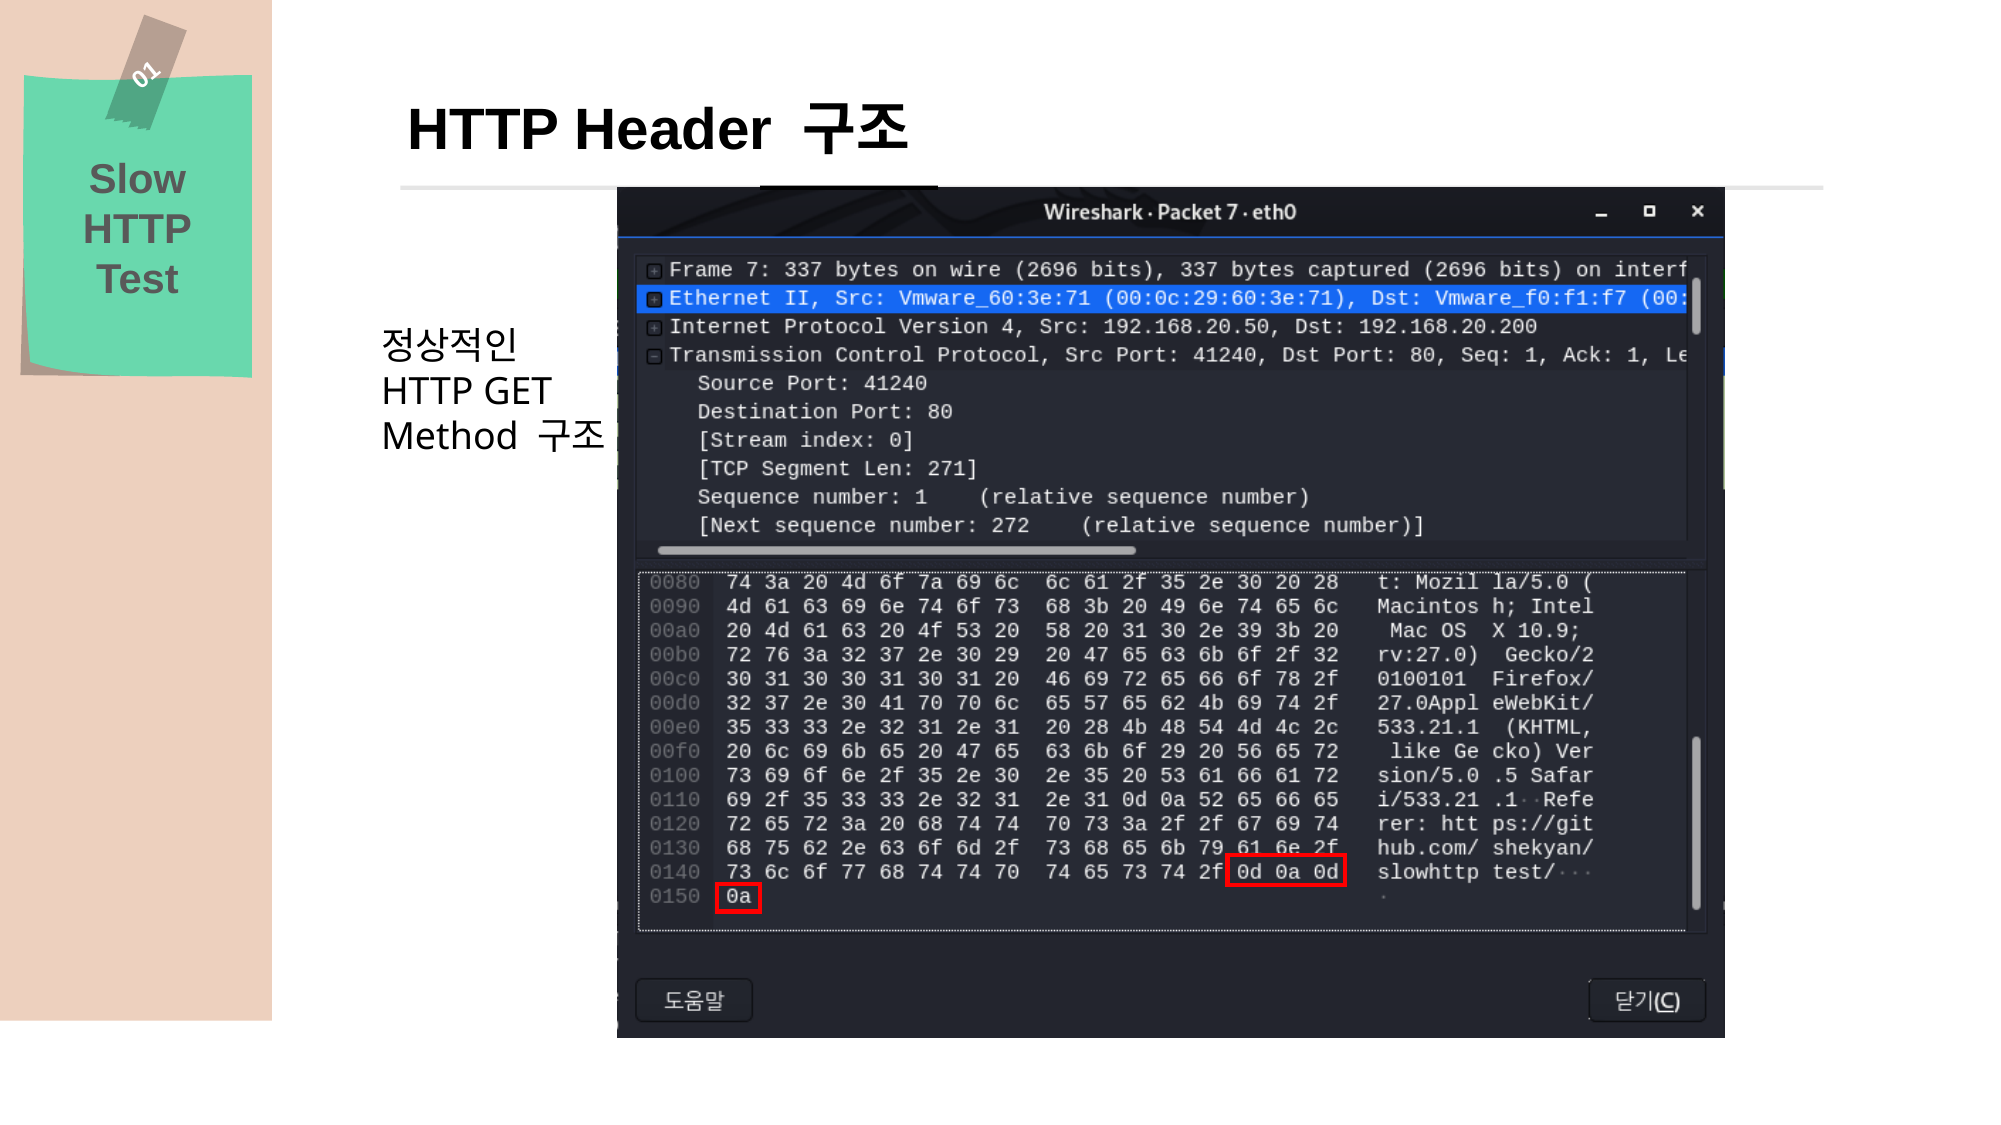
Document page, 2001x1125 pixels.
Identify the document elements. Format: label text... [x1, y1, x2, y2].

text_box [616, 187, 1725, 1038]
text_box 01 [120, 13, 189, 75]
text_box 정상적인 HTTP GET Method 구조 [374, 315, 616, 703]
text_box HTTP Header 구조 [393, 49, 1108, 169]
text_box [20, 75, 252, 378]
text_box [0, 0, 273, 1022]
